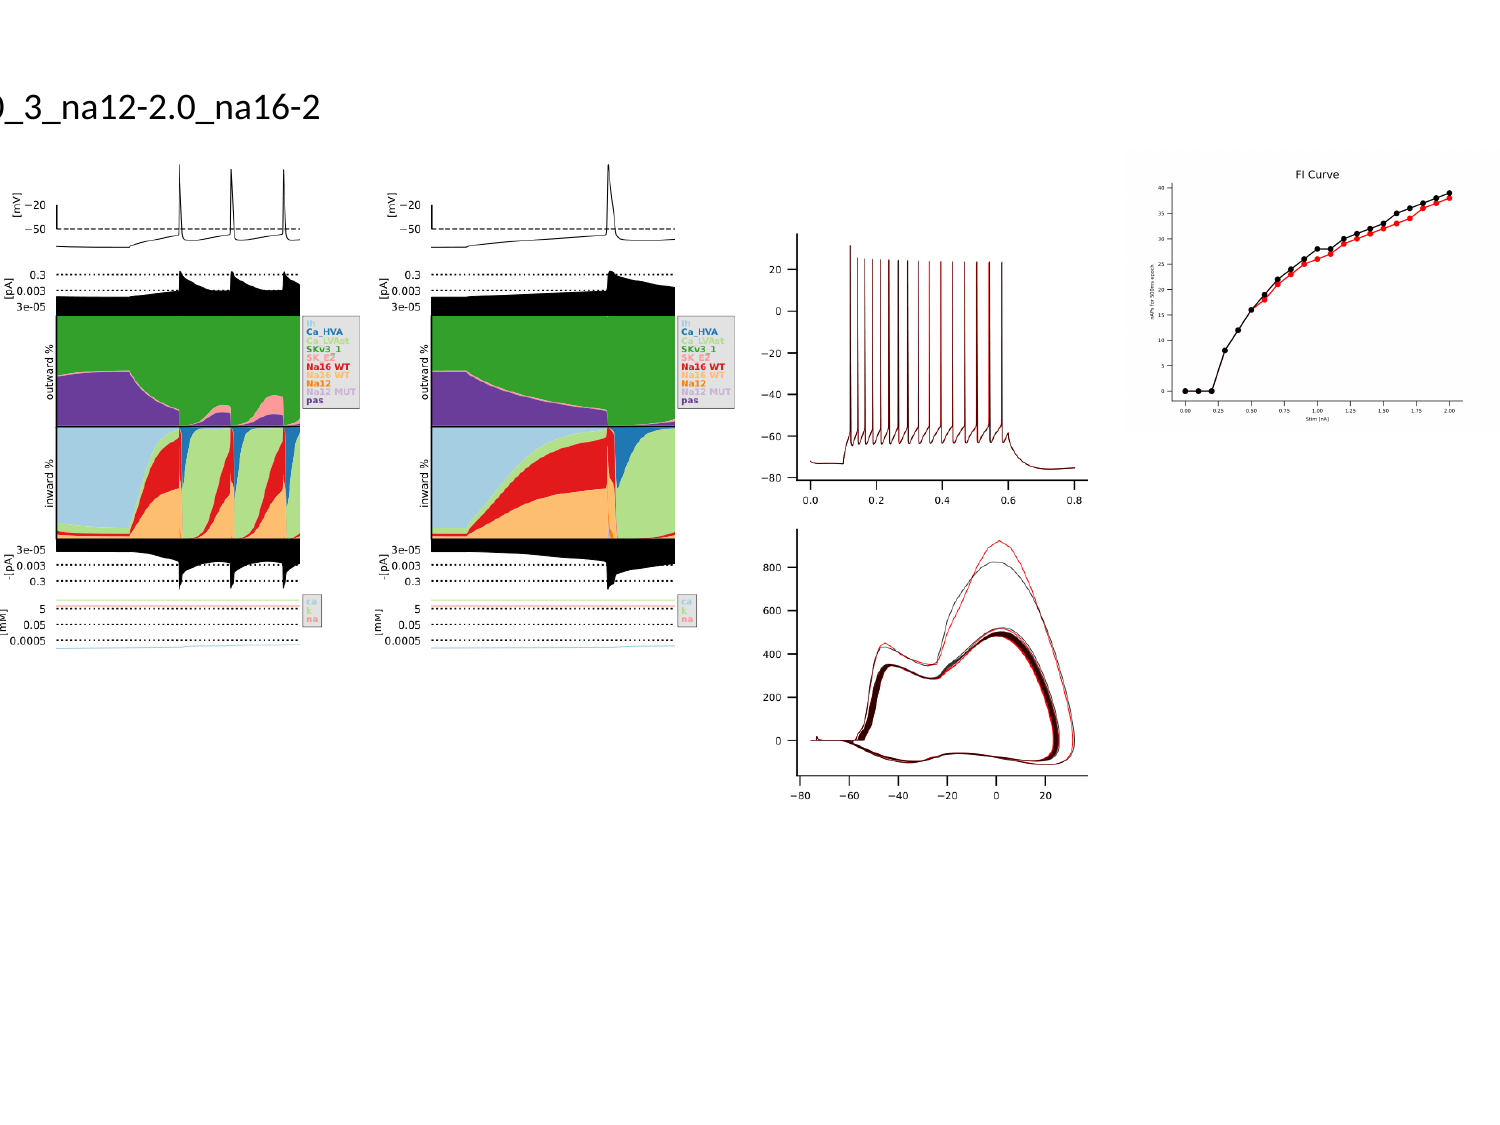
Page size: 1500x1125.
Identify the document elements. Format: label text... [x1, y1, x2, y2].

text_box mut10_3_na12-2.0_na16-2 [0, 74, 336, 135]
picture [0, 149, 1500, 853]
